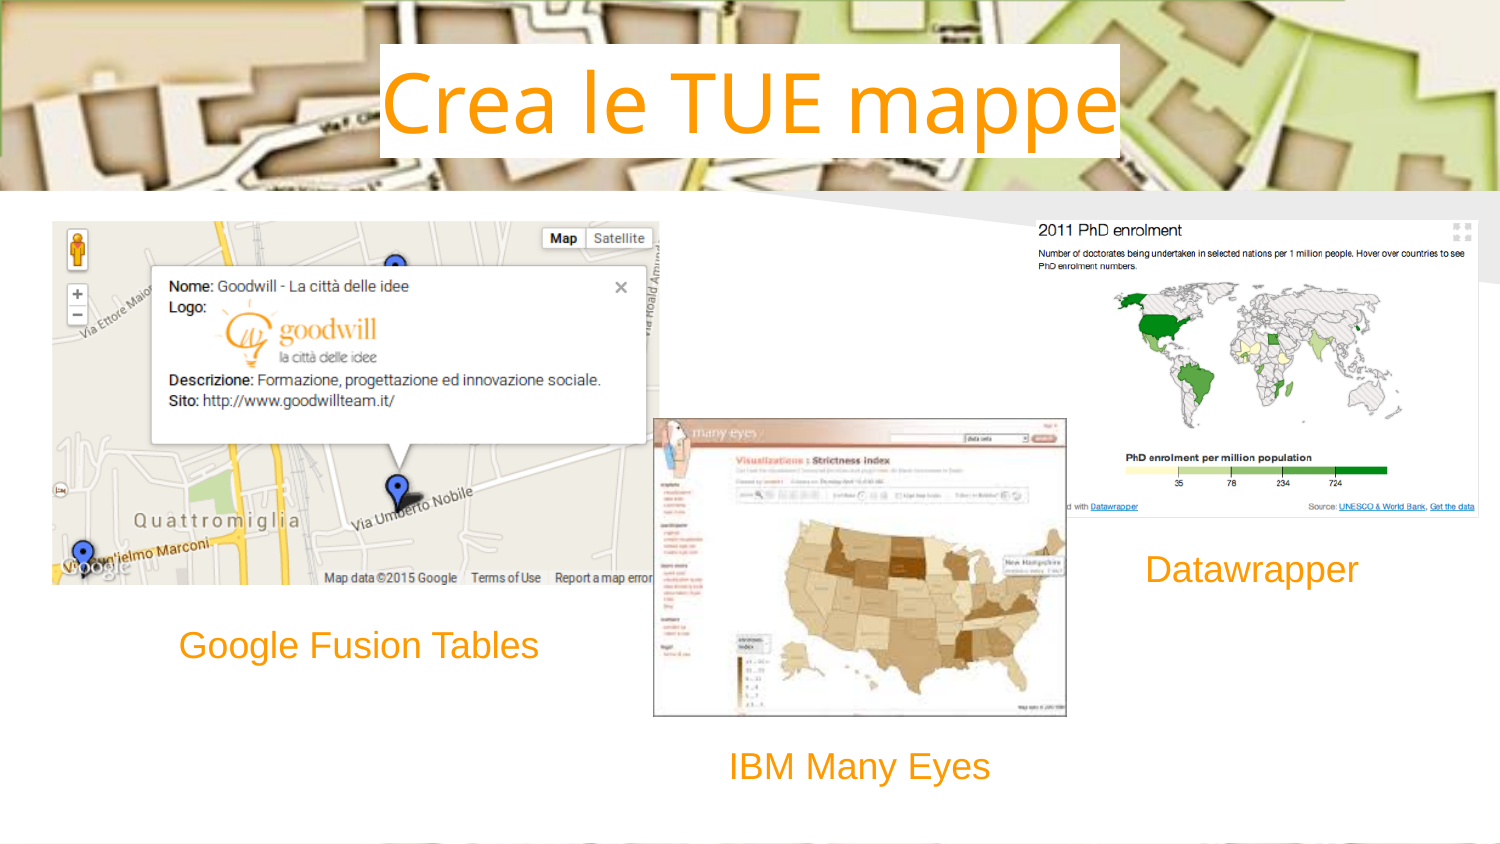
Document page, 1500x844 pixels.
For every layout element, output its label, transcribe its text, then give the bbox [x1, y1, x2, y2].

picture [0, 0, 1500, 190]
text_box Datawrapper [1072, 541, 1479, 595]
text_box IBM Many Eyes [557, 738, 1163, 792]
picture [50, 220, 1480, 718]
text_box Crea le TUE mappe [51, 34, 1450, 171]
text_box Google Fusion Tables [56, 616, 648, 670]
